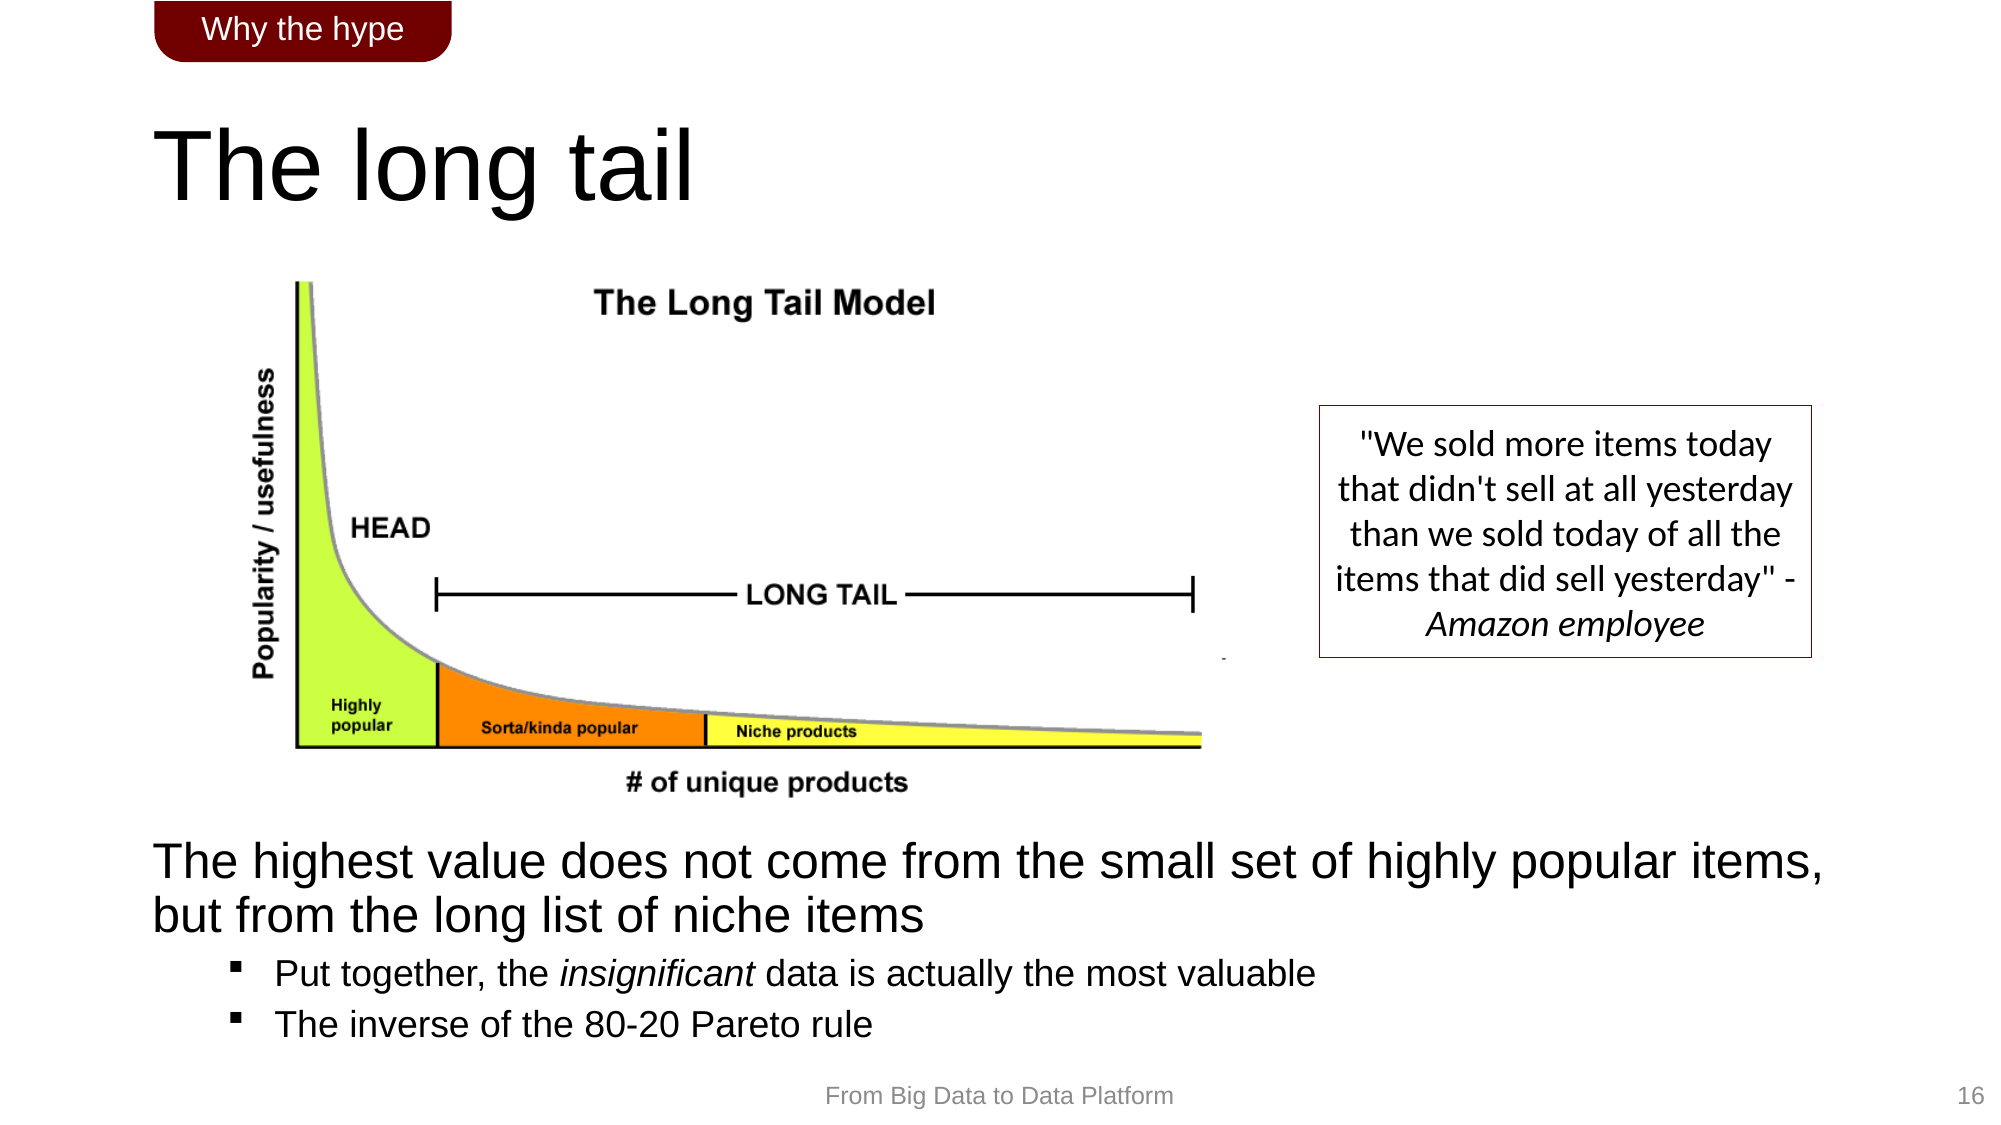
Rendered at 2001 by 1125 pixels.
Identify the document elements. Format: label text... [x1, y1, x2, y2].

title The long tail [137, 59, 1863, 278]
picture [231, 266, 1227, 805]
text_box Why the hype [154, 1, 452, 63]
text_box "We sold more items today that didn't sell at all yesterday than we sold today of all the items that did sell yesterday" - Amazon employee [1319, 405, 1812, 658]
slide_number 16 [1550, 1065, 2000, 1125]
list The highest value does not come from the small set of highly popular items, but from the long list of niche items Put together, the insignificant data is actually the most valuable The inverse of the 80-20 Pareto rule [137, 278, 1863, 1053]
